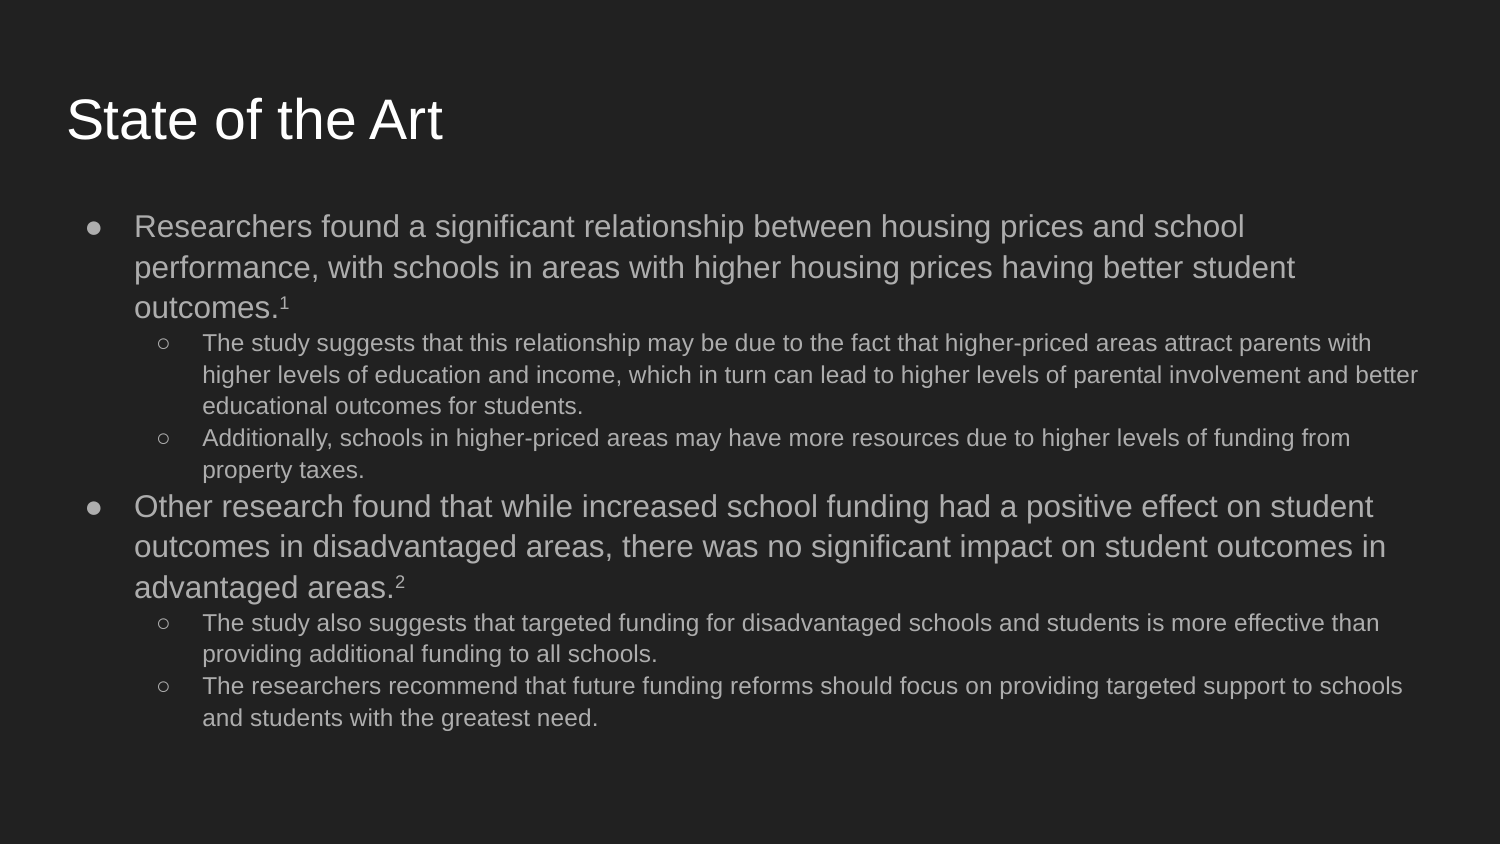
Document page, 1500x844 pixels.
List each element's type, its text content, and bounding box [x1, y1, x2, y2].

title State of the Art [51, 72, 1449, 167]
list Researchers found a significant relationship between housing prices and school performance, with schools in areas with higher housing prices having better student outcomes.1 The study suggests that this relationship may be due to the fact that higher-priced areas attract parents with higher levels of education and income, which in turn can lead to higher levels of parental involvement and better educational outcomes for students. Additionally, schools in higher-priced areas may have more resources due to higher levels of funding from property taxes. Other research found that while increased school funding had a positive effect on student outcomes in disadvantaged areas, there was no significant impact on student outcomes in advantaged areas.2 The study also suggests that targeted funding for disadvantaged schools and students is more effective than providing additional funding to all schools. The researchers recommend that future funding reforms should focus on providing targeted support to schools and students with the greatest need. [51, 189, 1449, 750]
